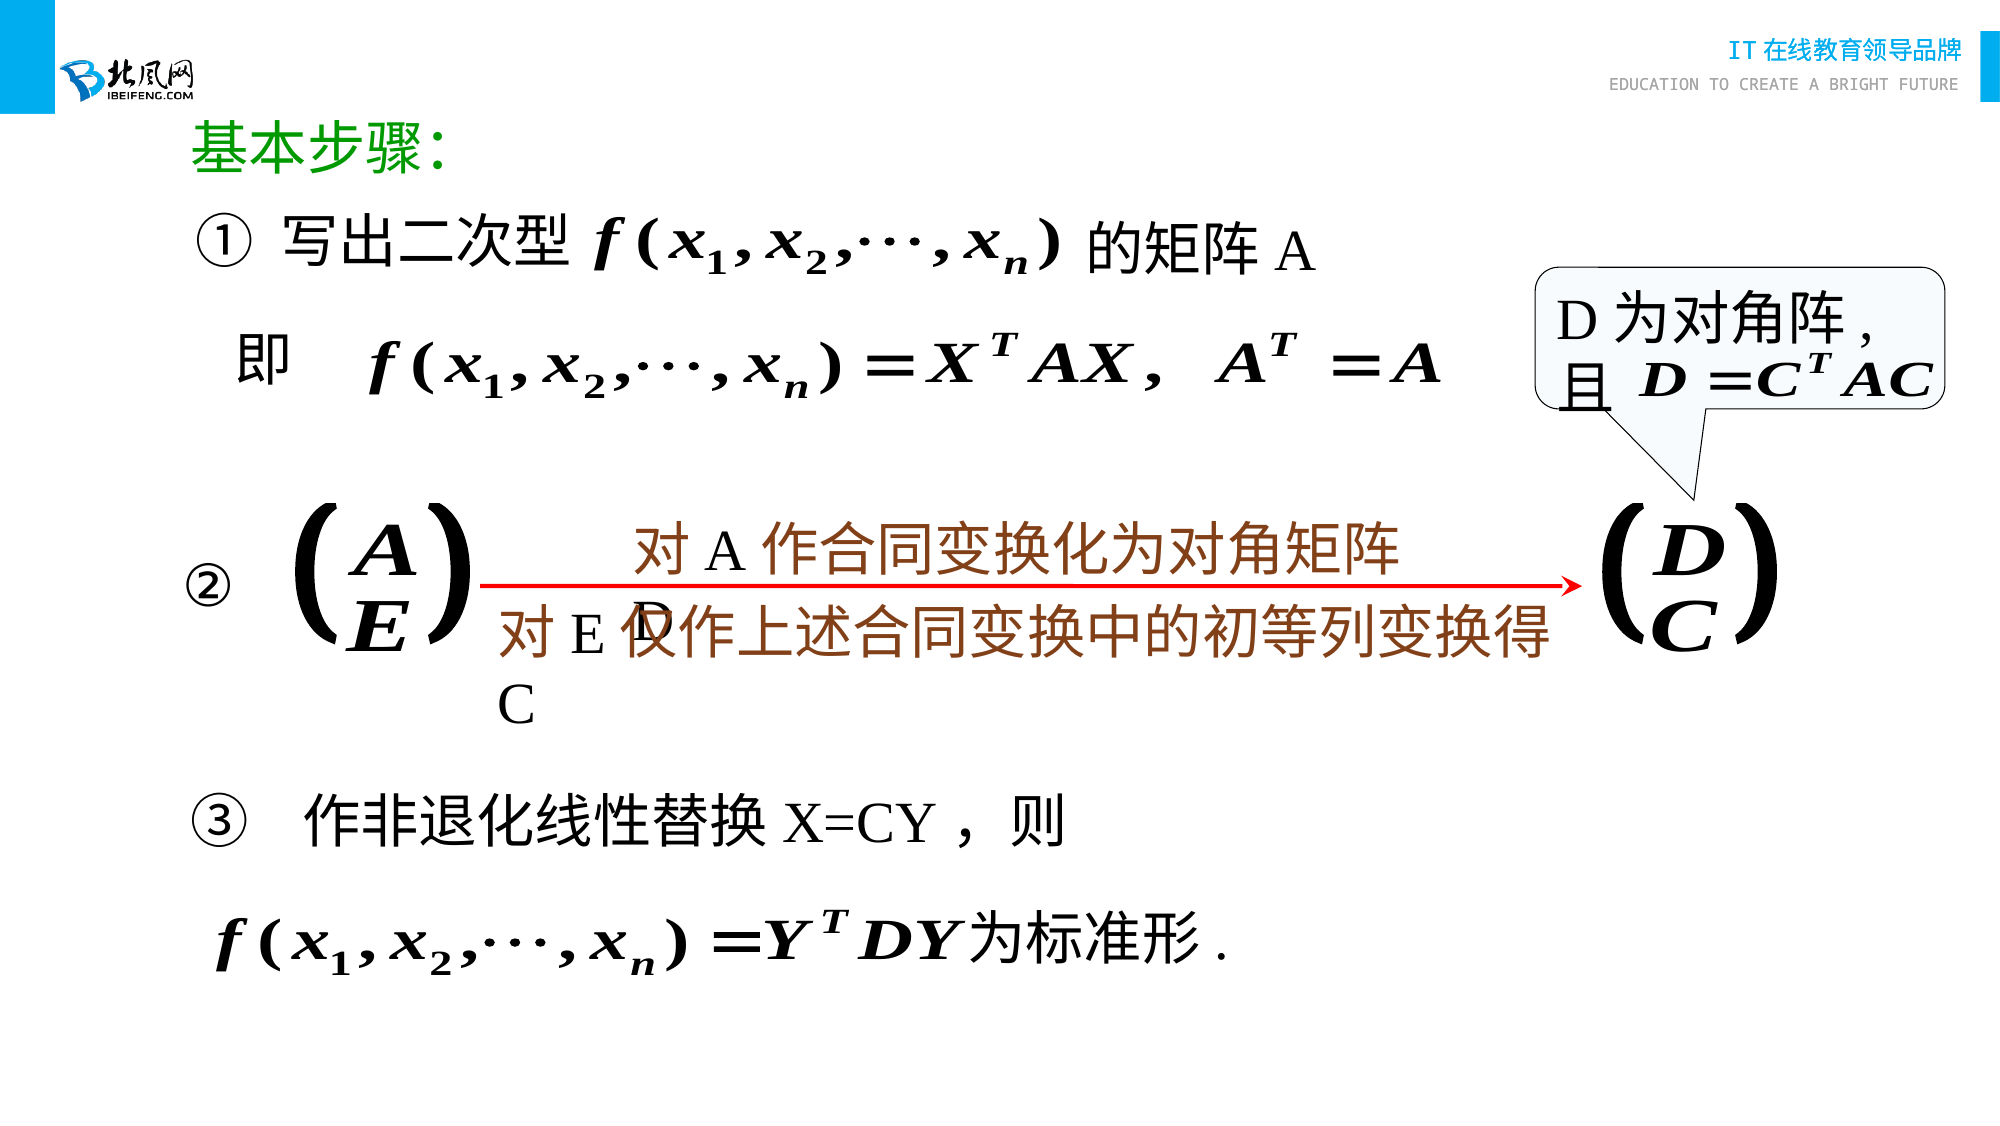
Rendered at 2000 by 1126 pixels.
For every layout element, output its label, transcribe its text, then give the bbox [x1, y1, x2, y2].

text_box ③ 作非退化线性替换X=CY，则 [173, 775, 1633, 864]
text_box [220, 314, 1449, 404]
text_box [1535, 267, 1945, 409]
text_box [196, 893, 1725, 981]
text_box 基本步骤： [173, 101, 1071, 190]
text_box [1561, 575, 1583, 597]
text_box 对A作合同变换化为对角矩阵D [614, 503, 1461, 586]
text_box ② [165, 538, 291, 627]
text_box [291, 503, 473, 681]
text_box 对E仅作上述合同变换中的初等列变换得C [480, 586, 1603, 744]
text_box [180, 196, 1669, 291]
picture [56, 54, 198, 103]
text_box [1598, 503, 1780, 681]
